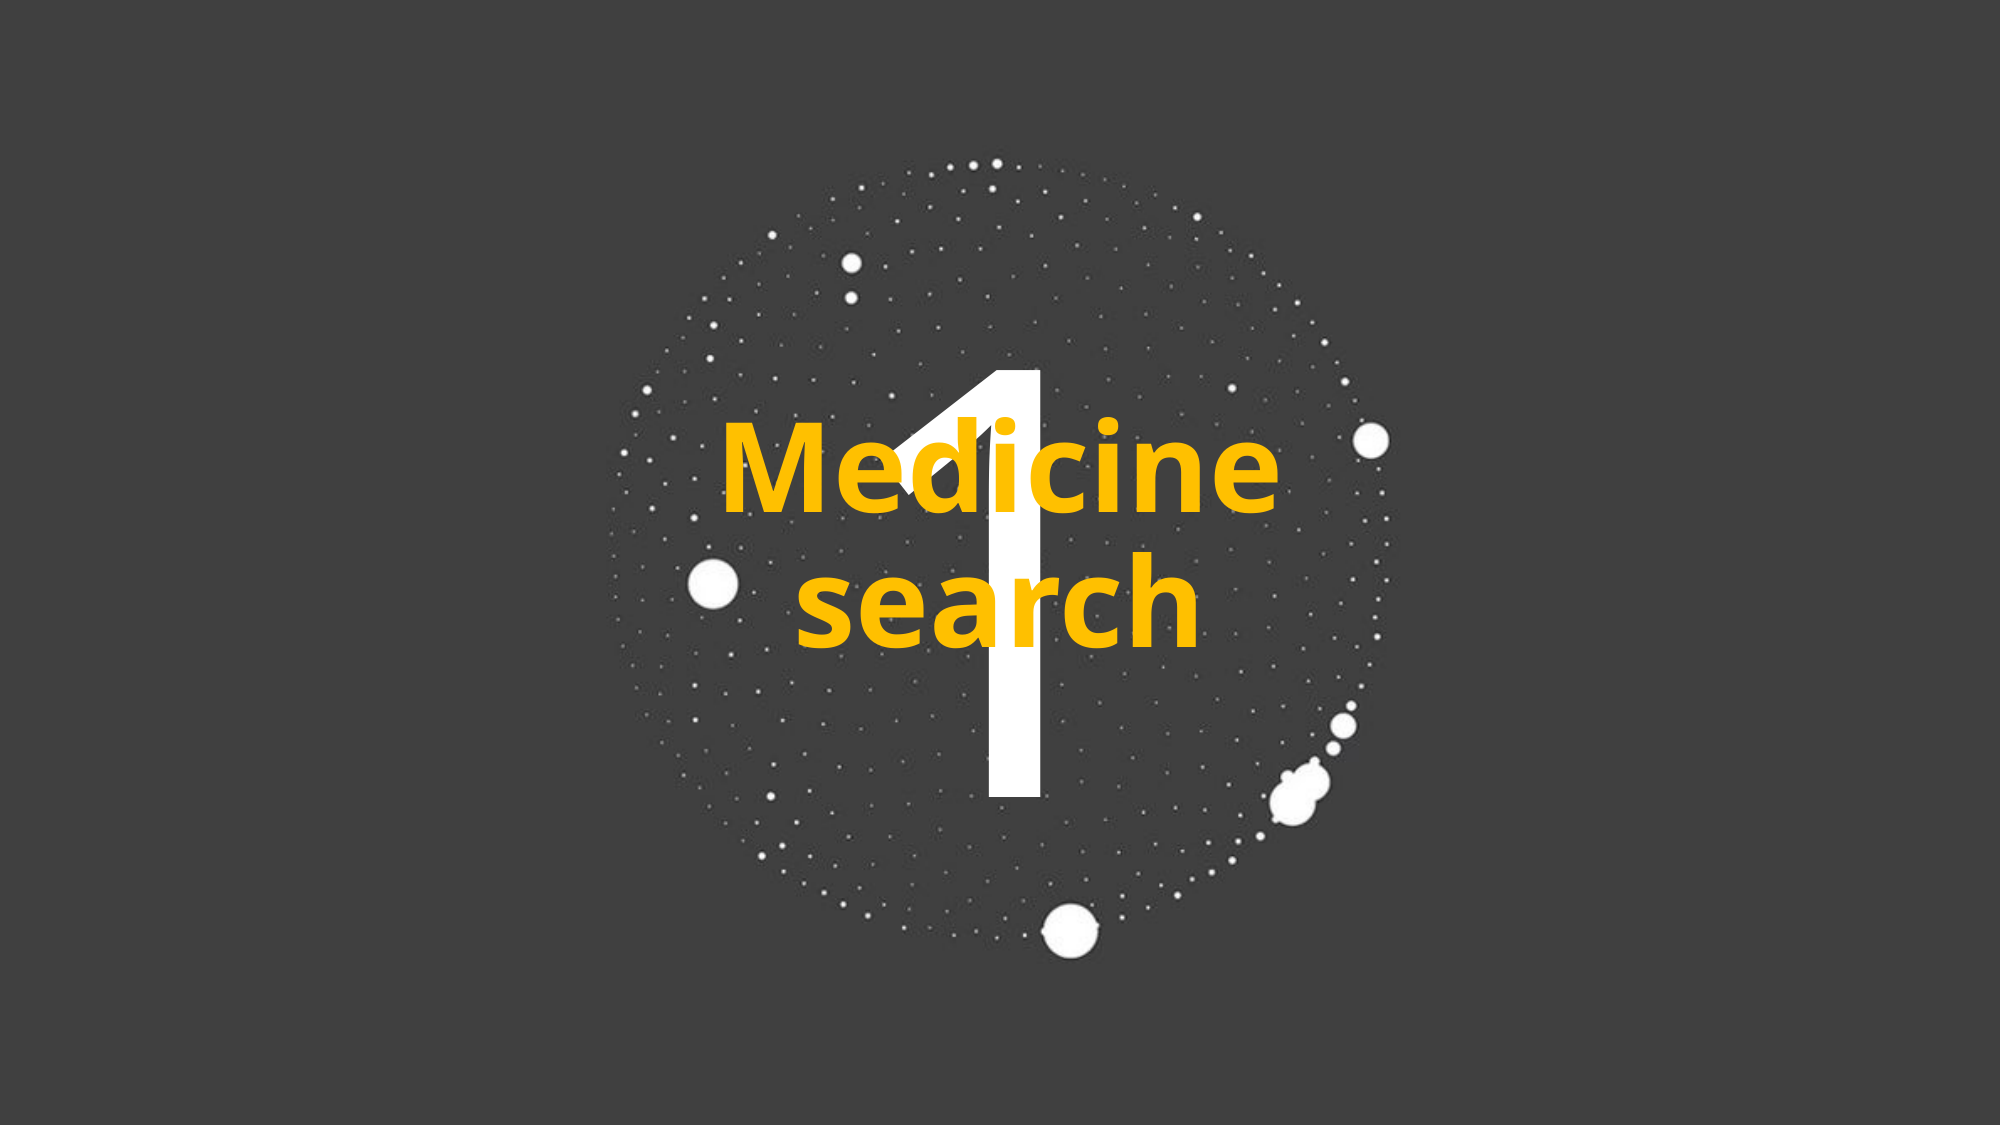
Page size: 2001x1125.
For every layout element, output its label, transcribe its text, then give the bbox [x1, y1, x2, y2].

text_box 1 [814, 192, 1186, 396]
picture [526, 88, 1474, 1037]
text_box 1 [814, 729, 1186, 925]
list Medicine search [639, 396, 1361, 729]
